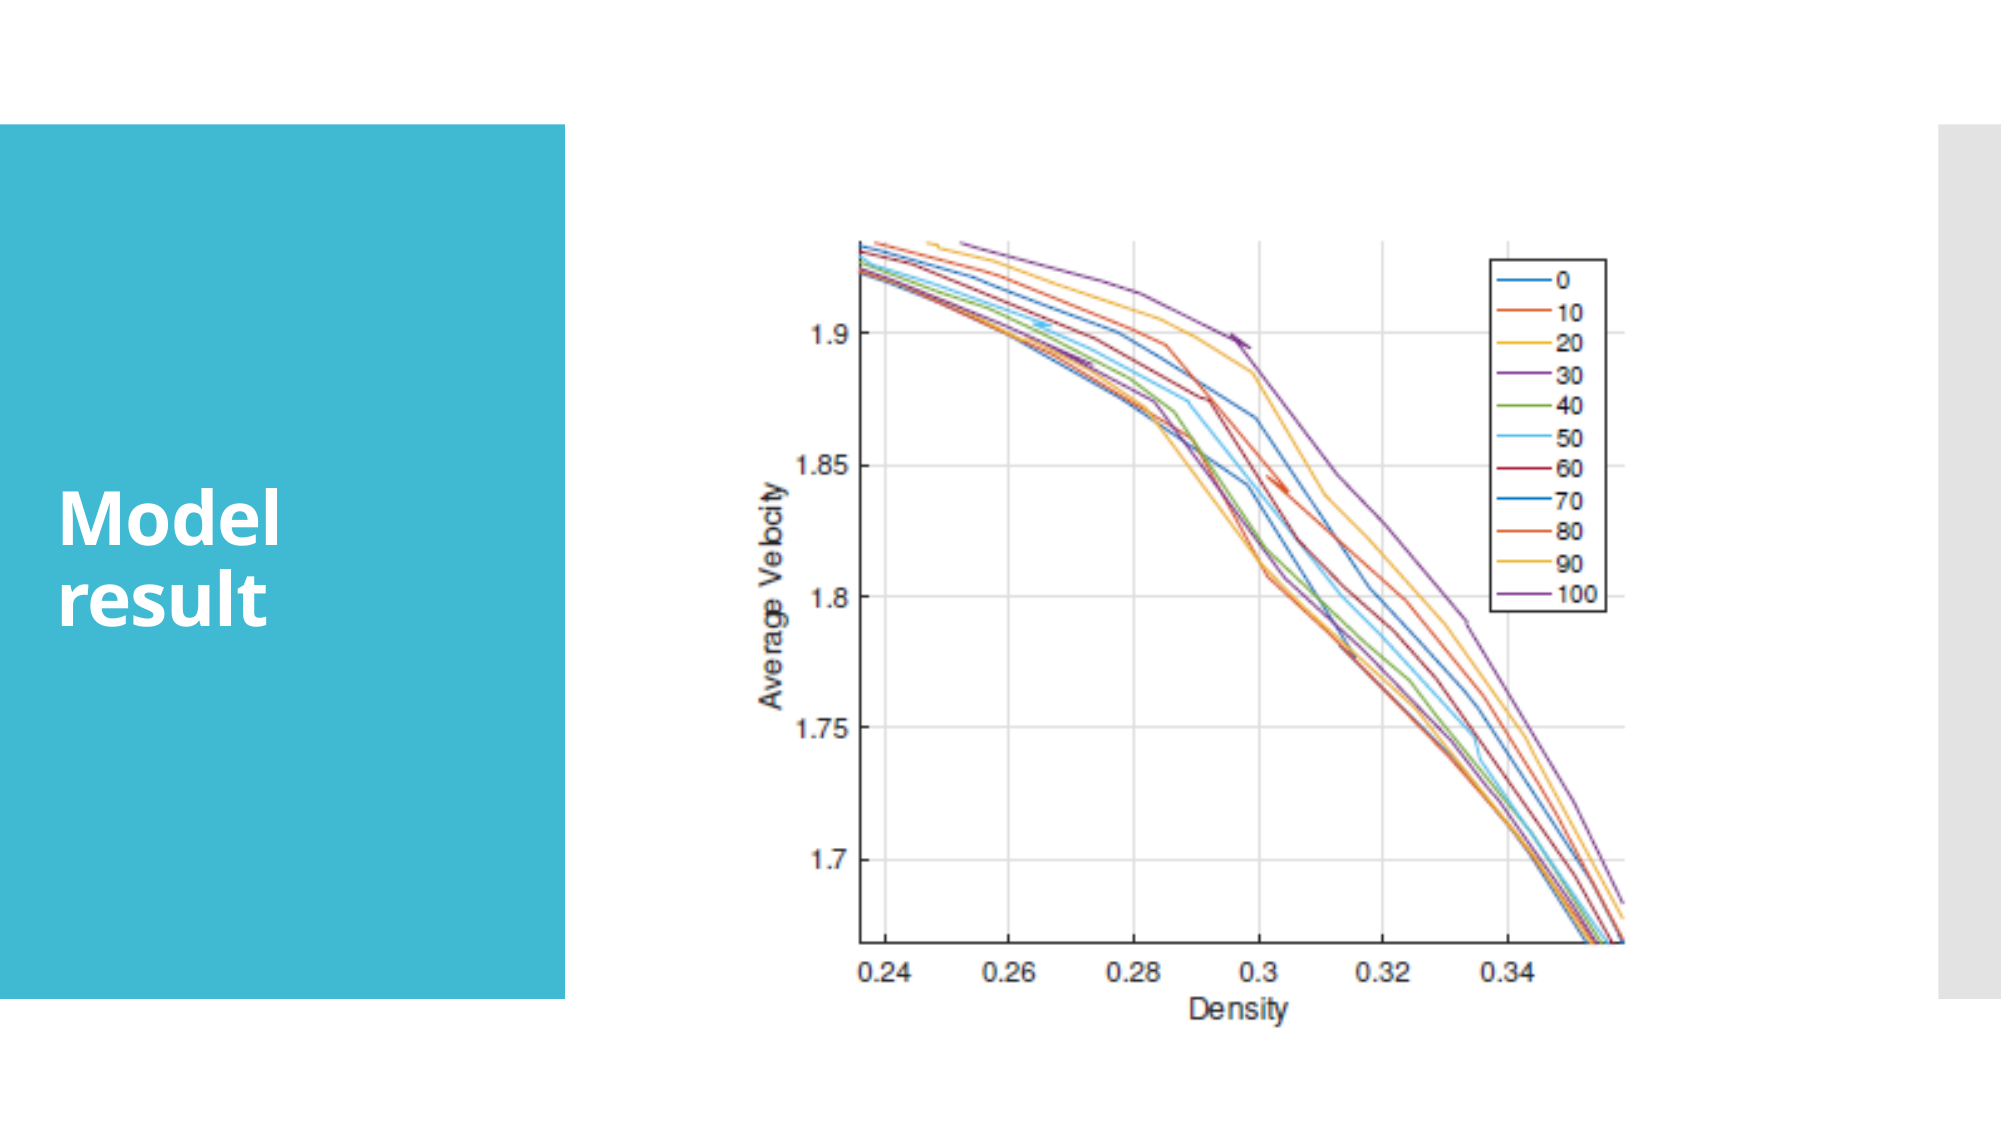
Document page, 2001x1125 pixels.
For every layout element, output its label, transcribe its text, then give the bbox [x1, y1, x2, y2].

picture [694, 184, 1736, 1073]
title Model result [41, 184, 525, 940]
